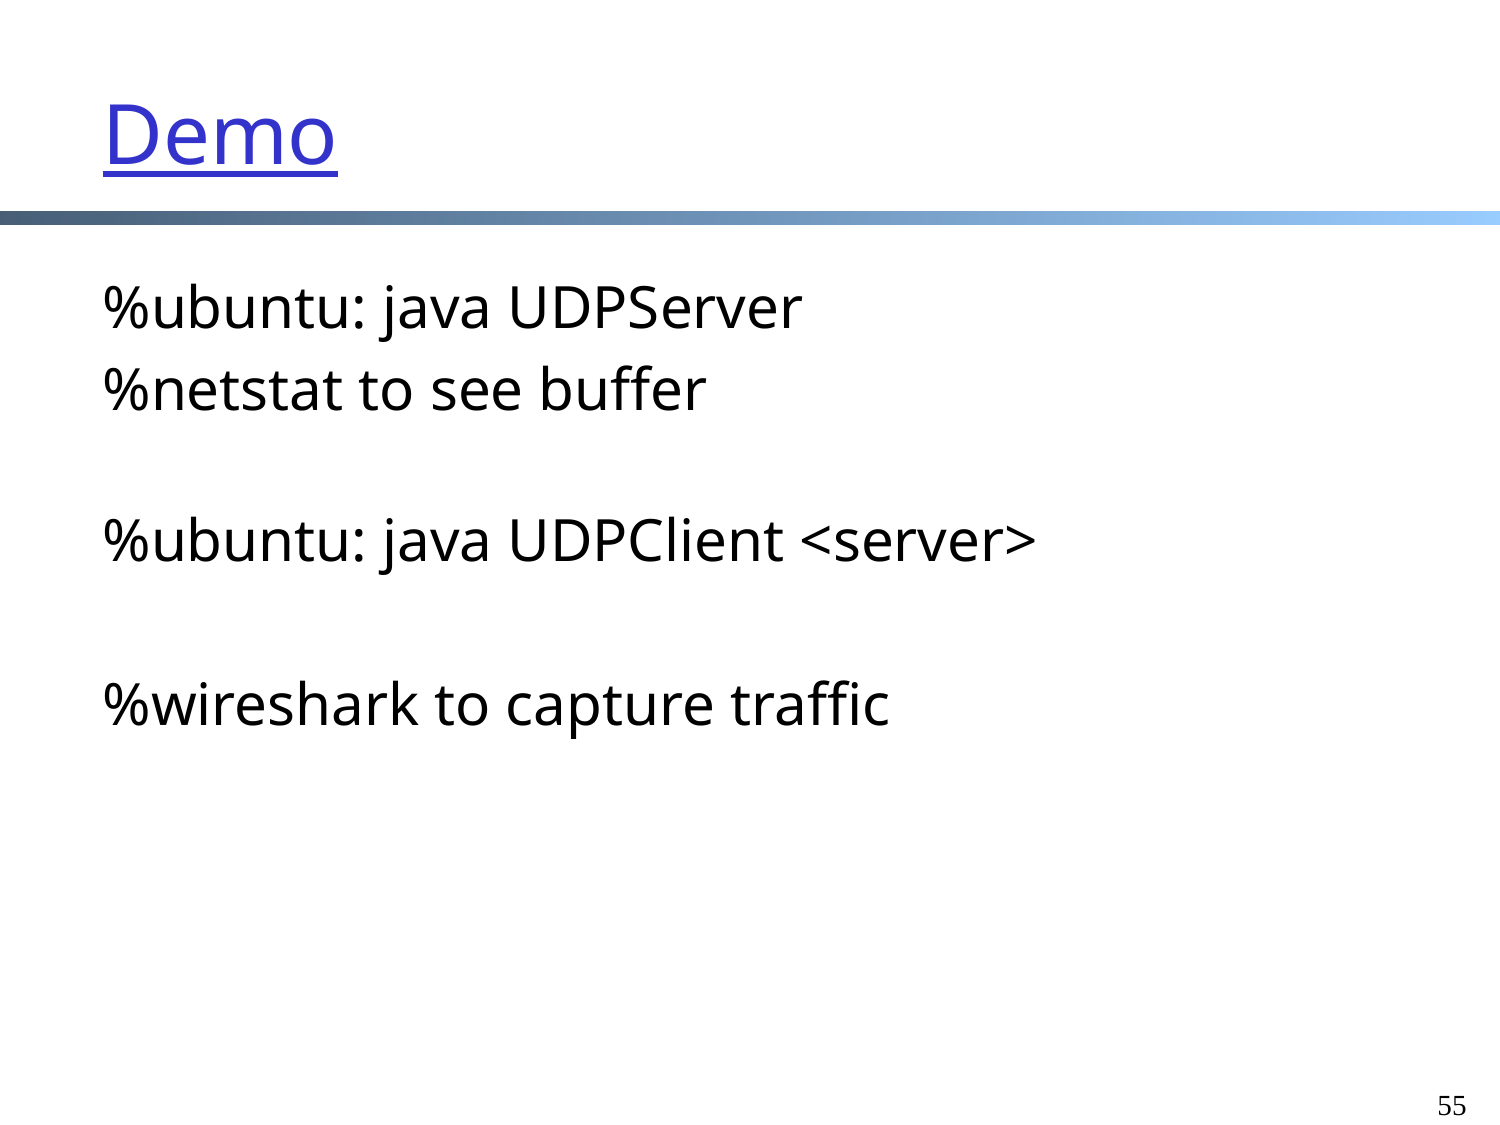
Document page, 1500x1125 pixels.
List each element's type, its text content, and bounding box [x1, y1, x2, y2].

title Demo [87, 37, 1363, 225]
slide_number 55 [1406, 1078, 1482, 1125]
list %ubuntu: java UDPServer %netstat to see buffer %ubuntu: java UDPClient <server> %wireshark to capture traffic [87, 262, 1363, 1025]
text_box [1424, 212, 1428, 224]
